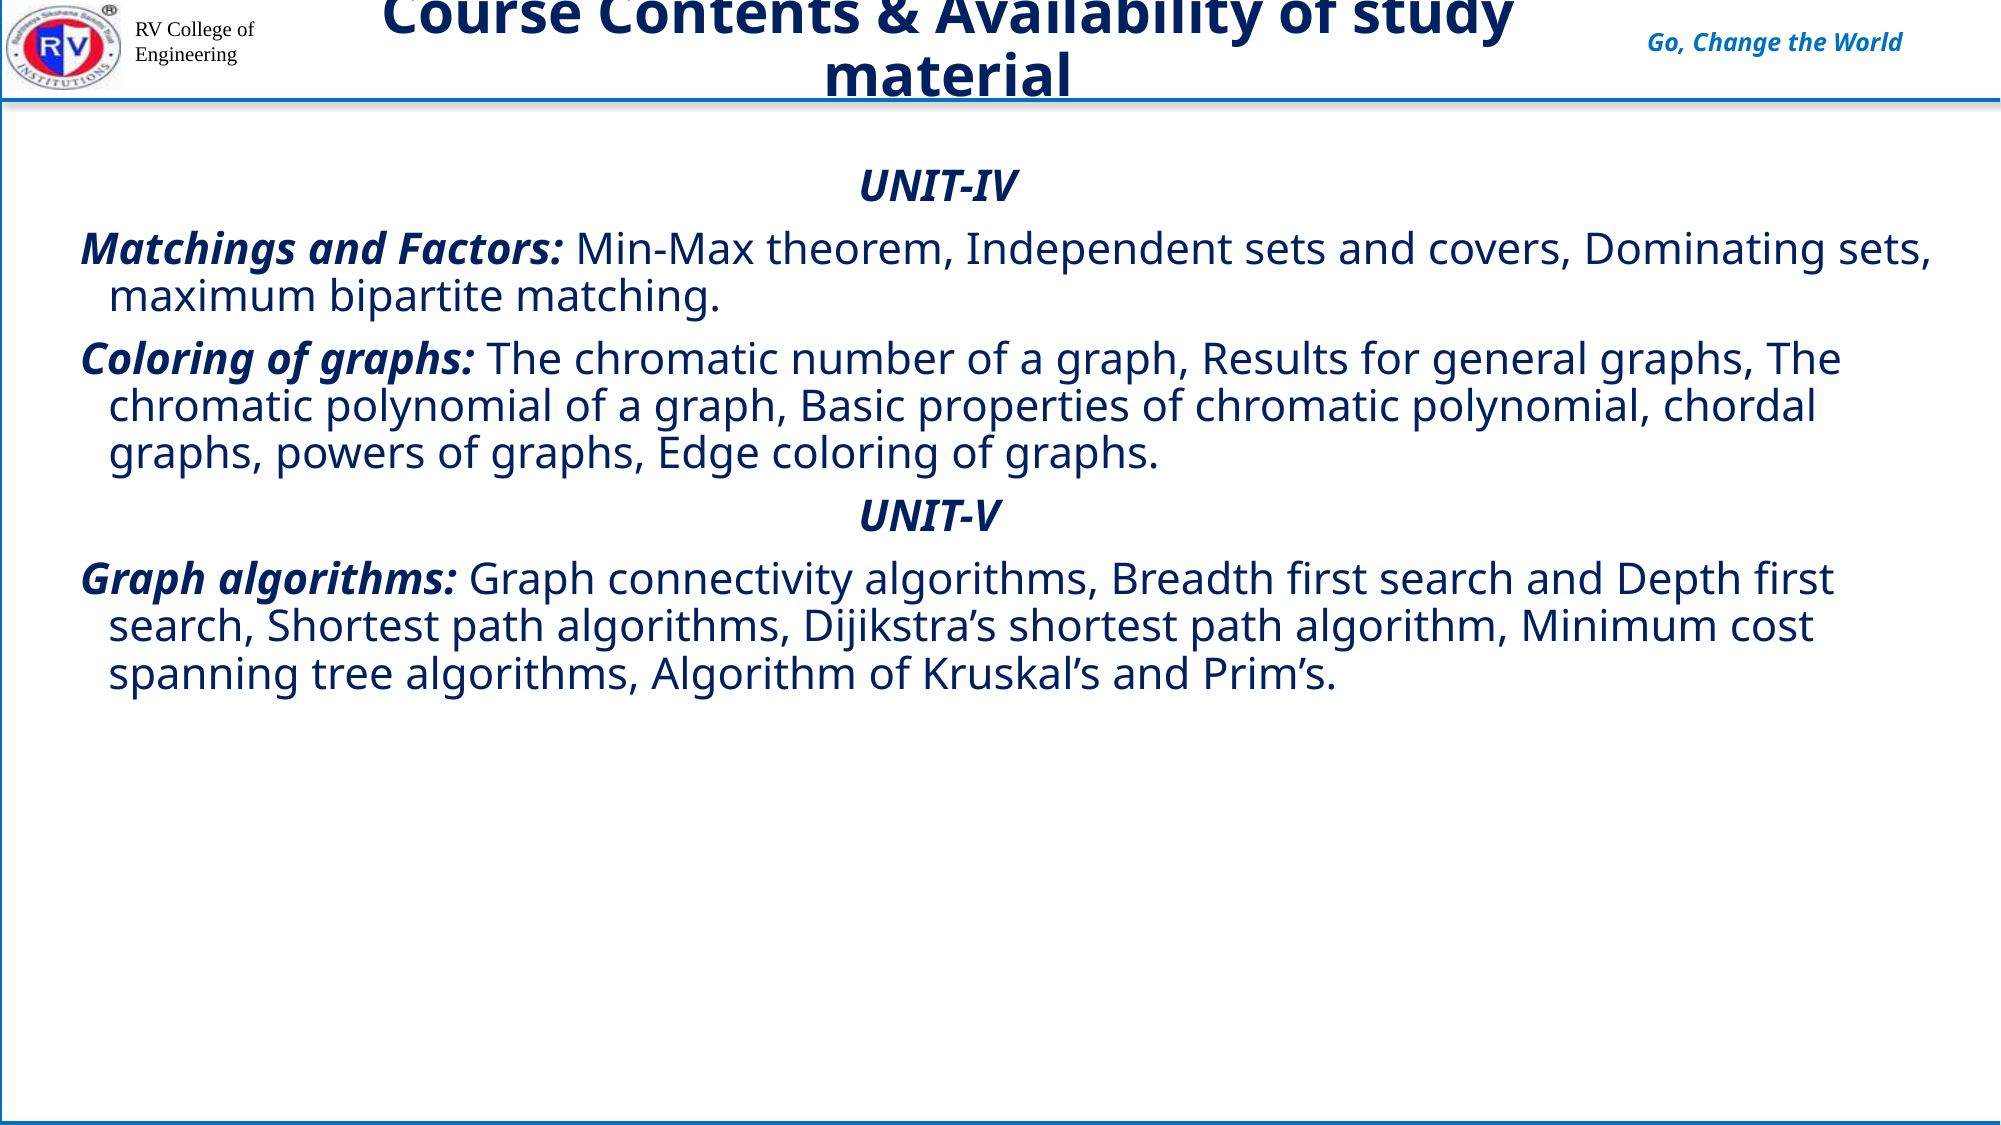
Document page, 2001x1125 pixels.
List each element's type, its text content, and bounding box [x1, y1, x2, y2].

picture [6, 4, 121, 90]
title Course Contents & Availability of study material [275, 15, 1622, 78]
list UNIT-IV Matchings and Factors: Min-Max theorem, Independent sets and covers, Dominating sets, maximum bipartite matching. Coloring of graphs: The chromatic number of a graph, Results for general graphs, The chromatic polynomial of a graph, Basic properties of chromatic polynomial, chordal graphs, powers of graphs, Edge coloring of graphs. UNIT-V Graph algorithms: Graph connectivity algorithms, Breadth first search and Depth first search, Shortest path algorithms, Dijikstra’s shortest path algorithm, Minimum cost spanning tree algorithms, Algorithm of Kruskal’s and Prim’s. [65, 156, 1953, 1081]
